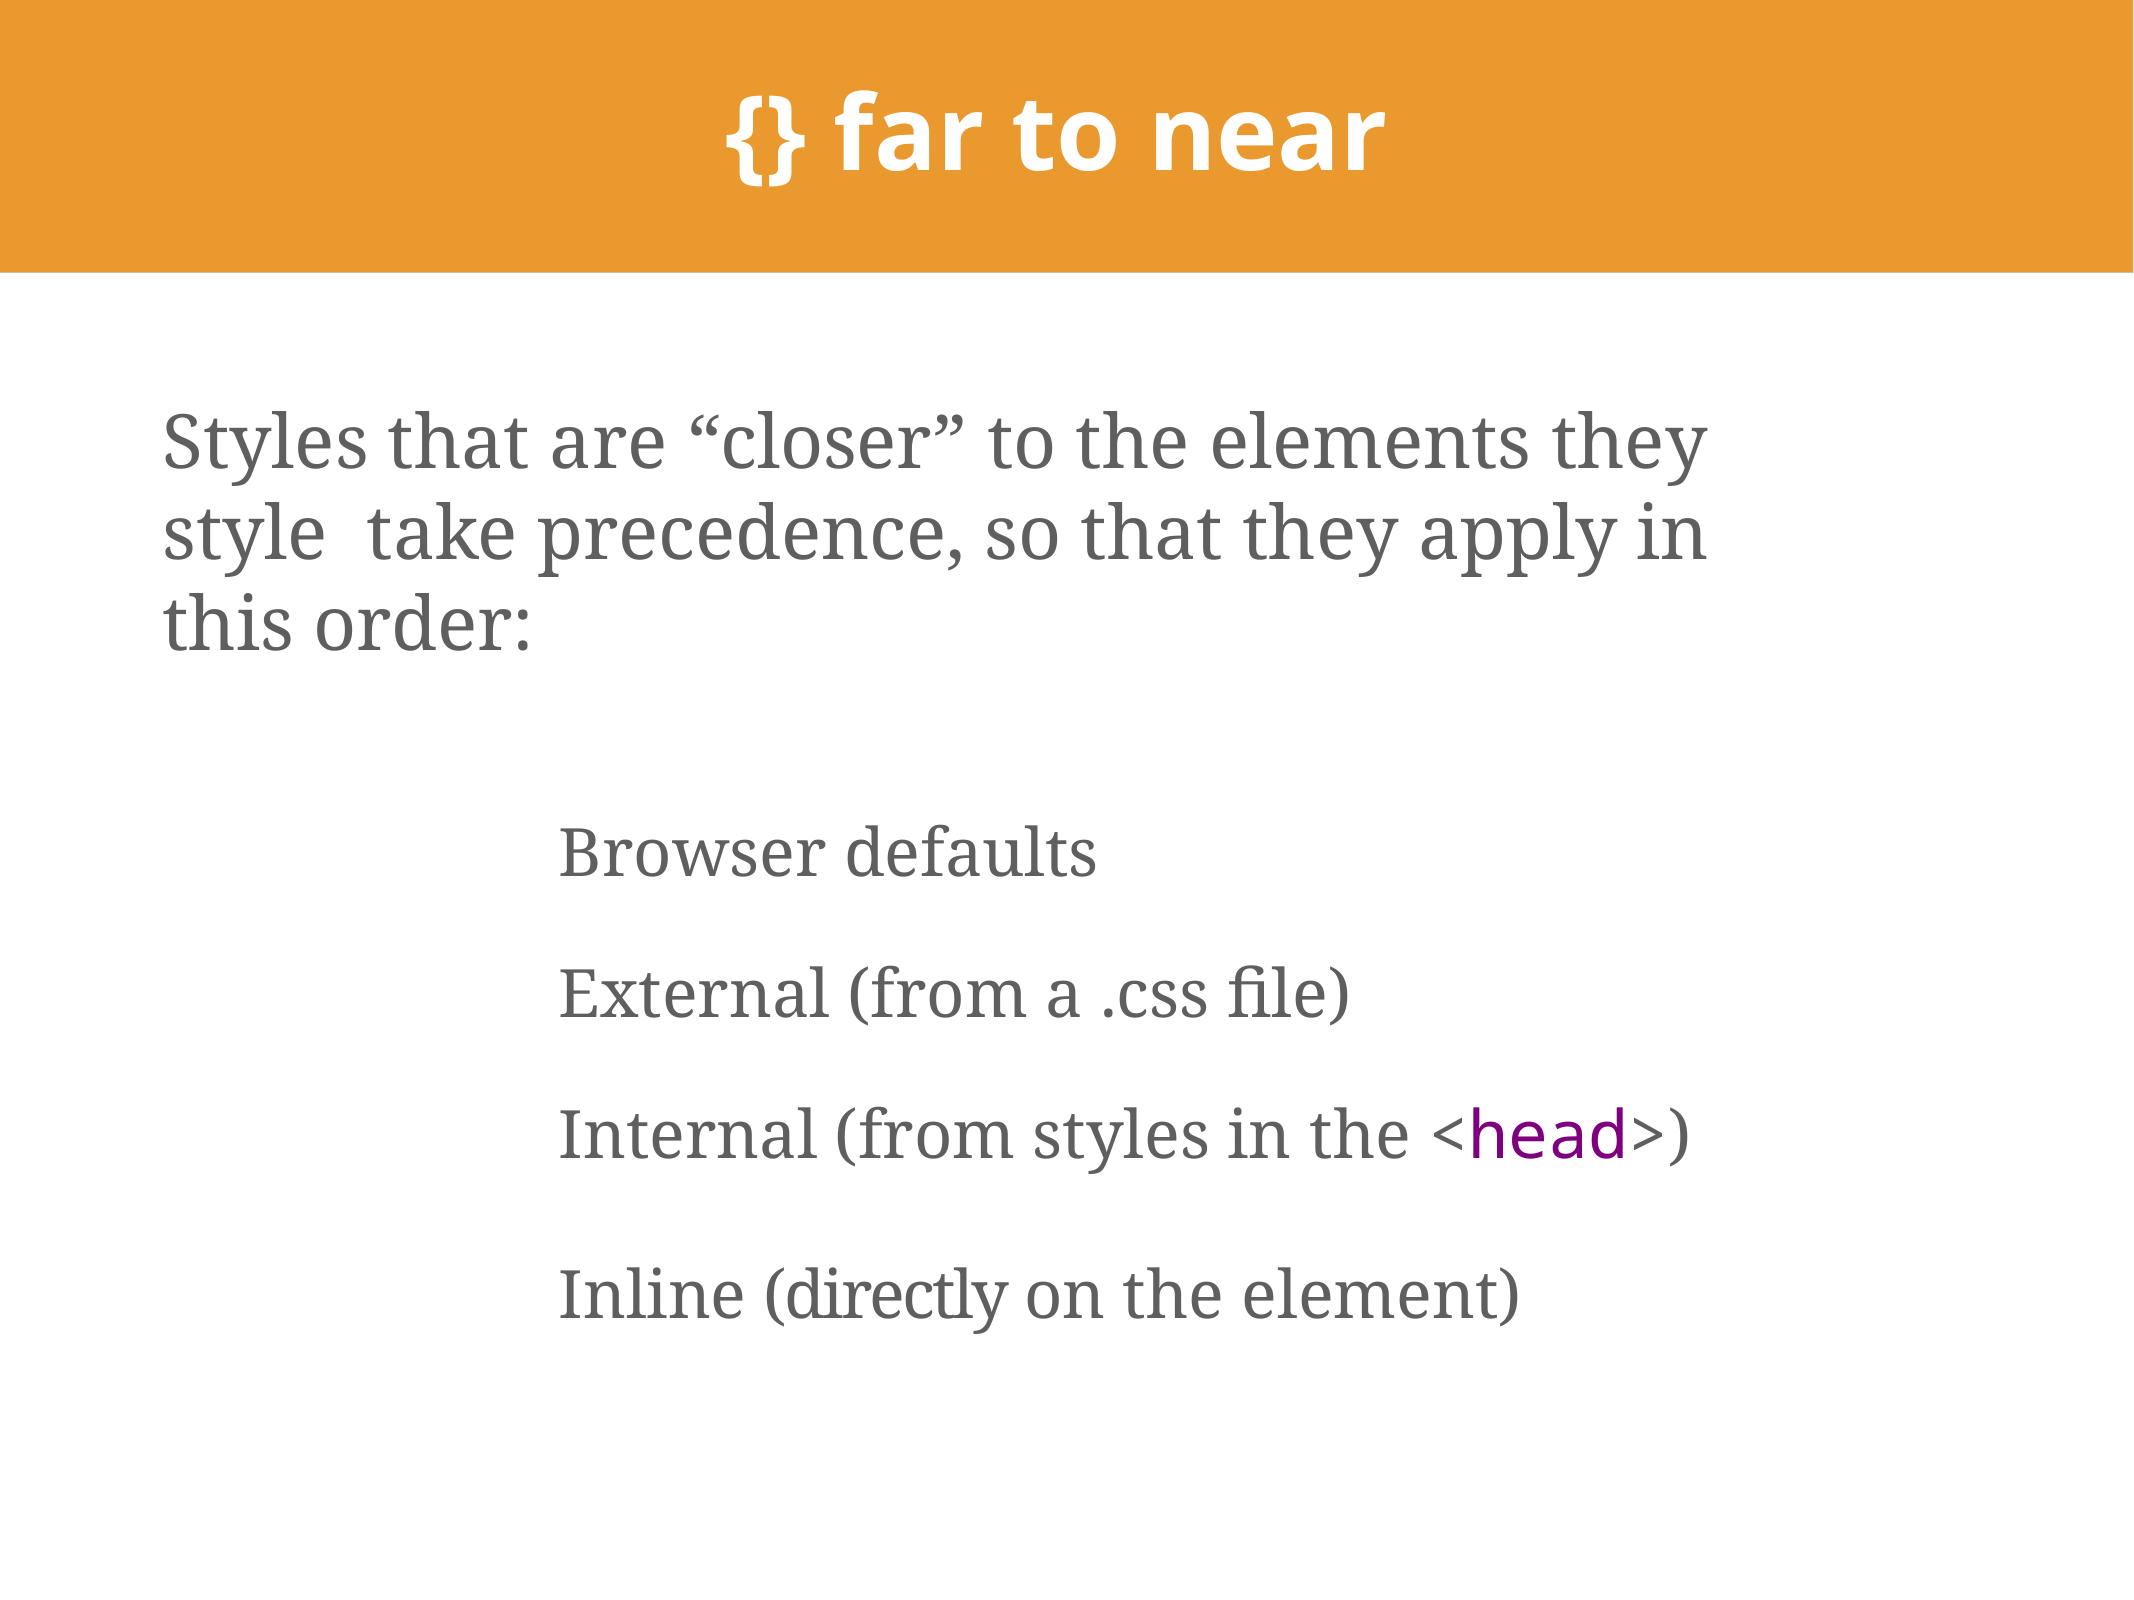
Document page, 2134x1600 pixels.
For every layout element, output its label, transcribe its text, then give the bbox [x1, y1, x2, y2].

title {} far to near [722, 66, 1780, 334]
text_box [0, 0, 2134, 273]
text_box Styles that are “closer” to the elements they style take precedence, so that they apply in this order: Browser defaults External (from a .css file) Internal (from styles in the <head>) Inline (directly on the element) [160, 392, 2042, 1333]
